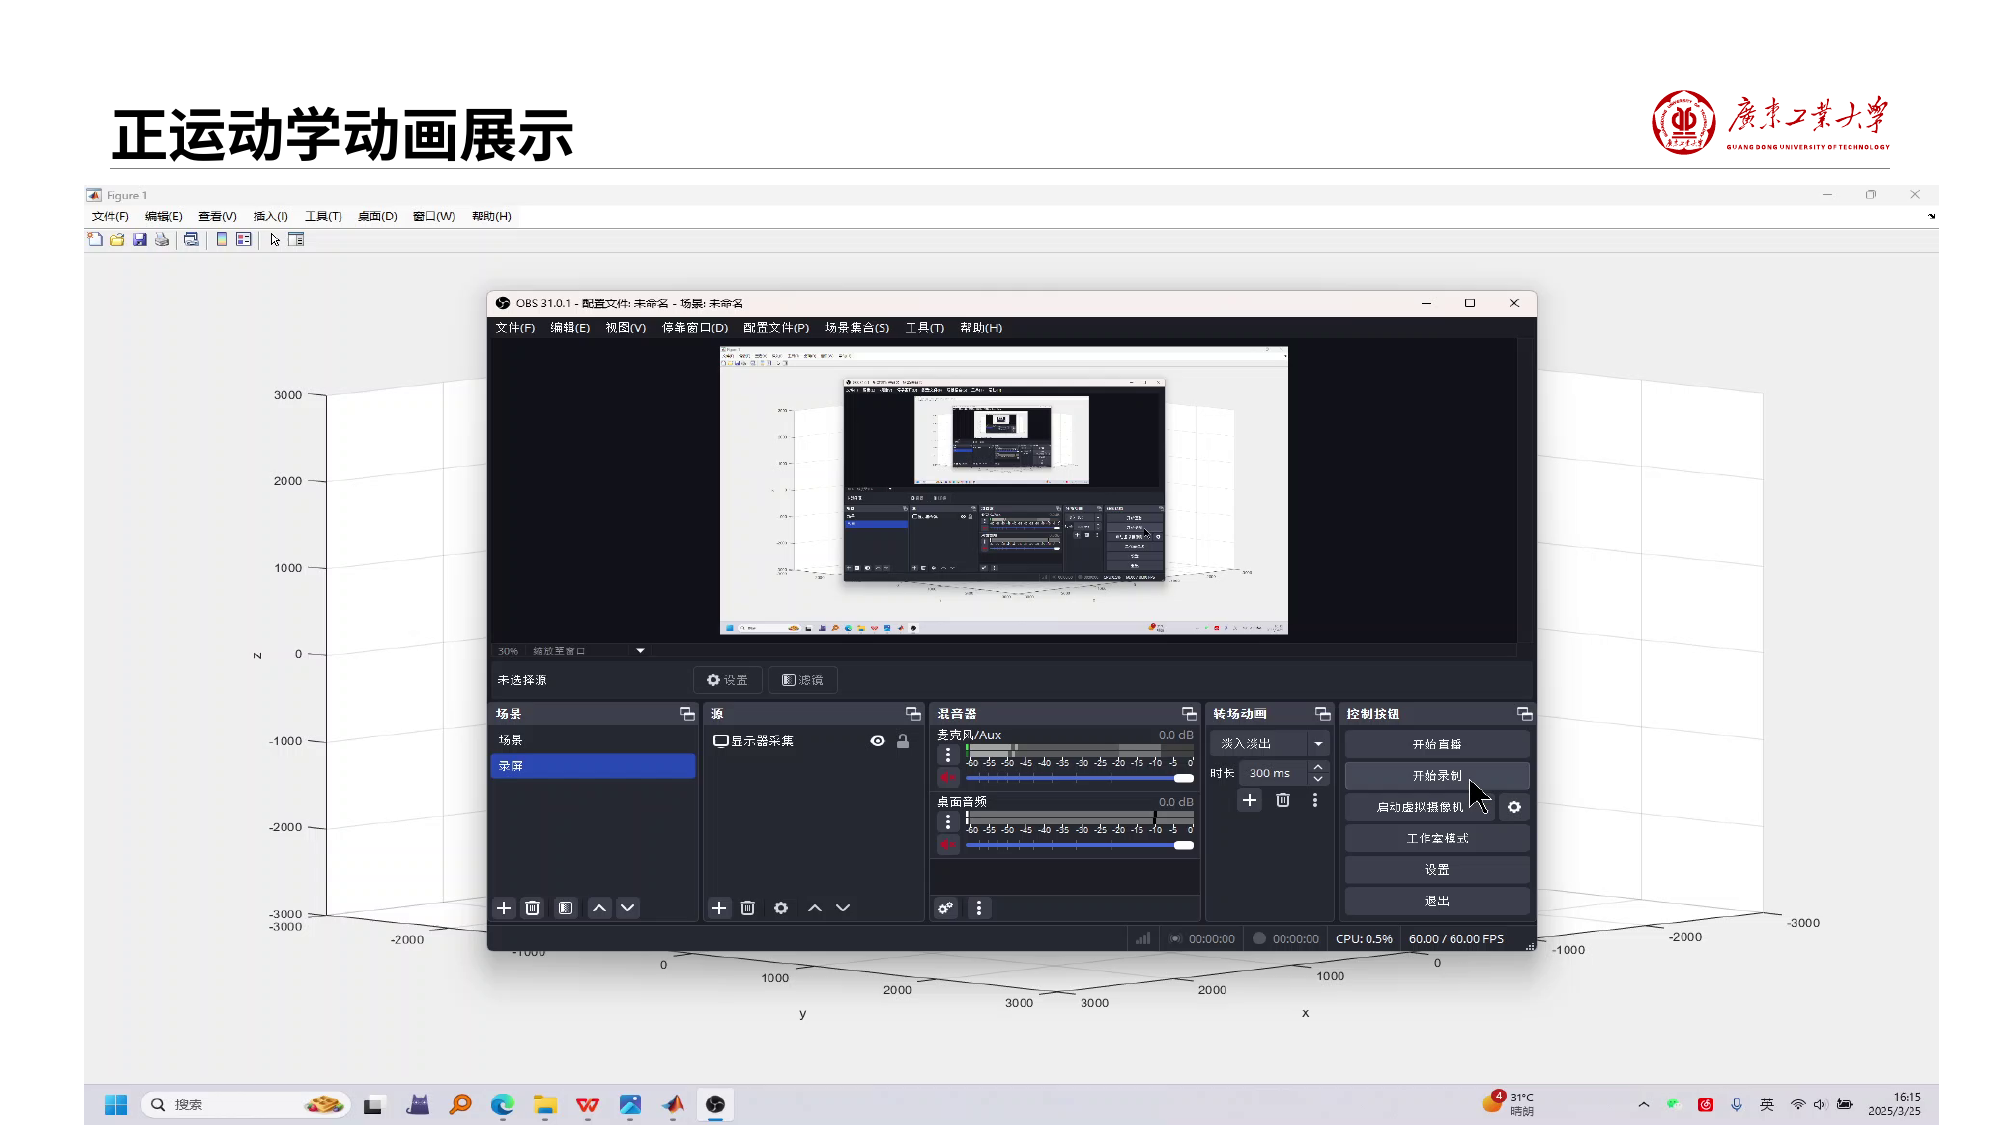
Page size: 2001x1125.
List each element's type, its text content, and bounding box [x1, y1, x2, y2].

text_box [83, 184, 1940, 1125]
title 正运动学动画展示 [109, 0, 1890, 169]
